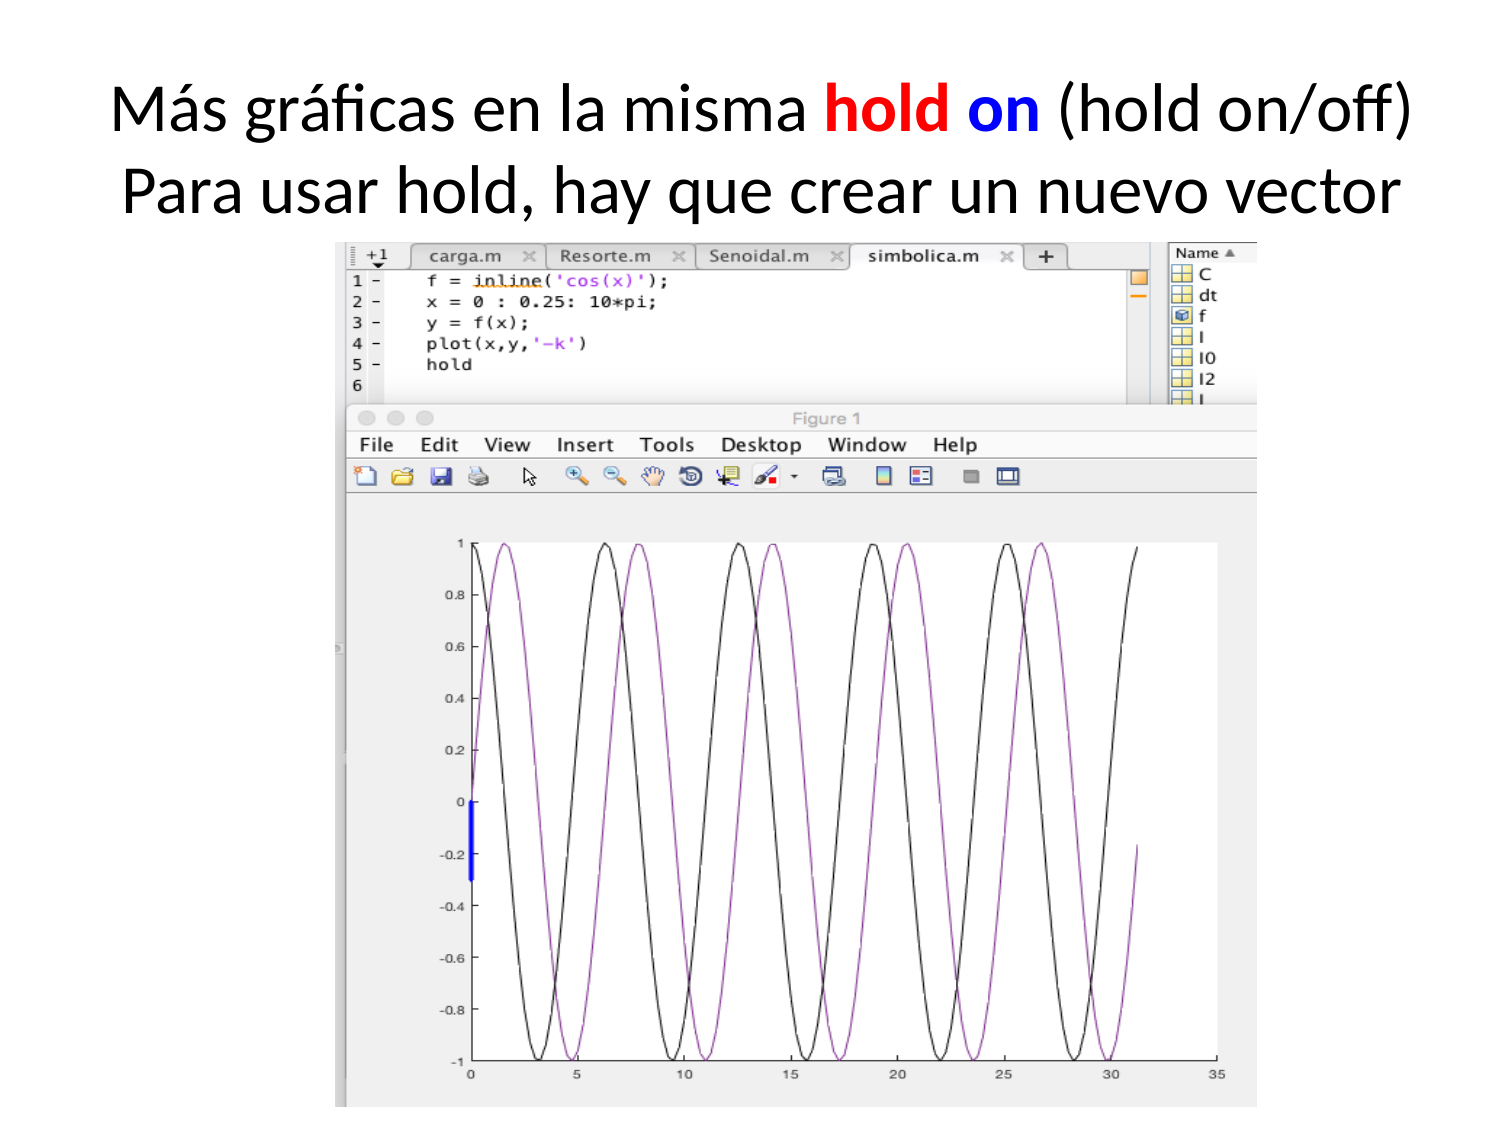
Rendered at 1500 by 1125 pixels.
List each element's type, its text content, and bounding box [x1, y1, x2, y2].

title Más gráficas en la misma hold on (hold on/off) Para usar hold, hay que crear un nuevo vector [87, 34, 1438, 256]
picture [335, 242, 1257, 1107]
